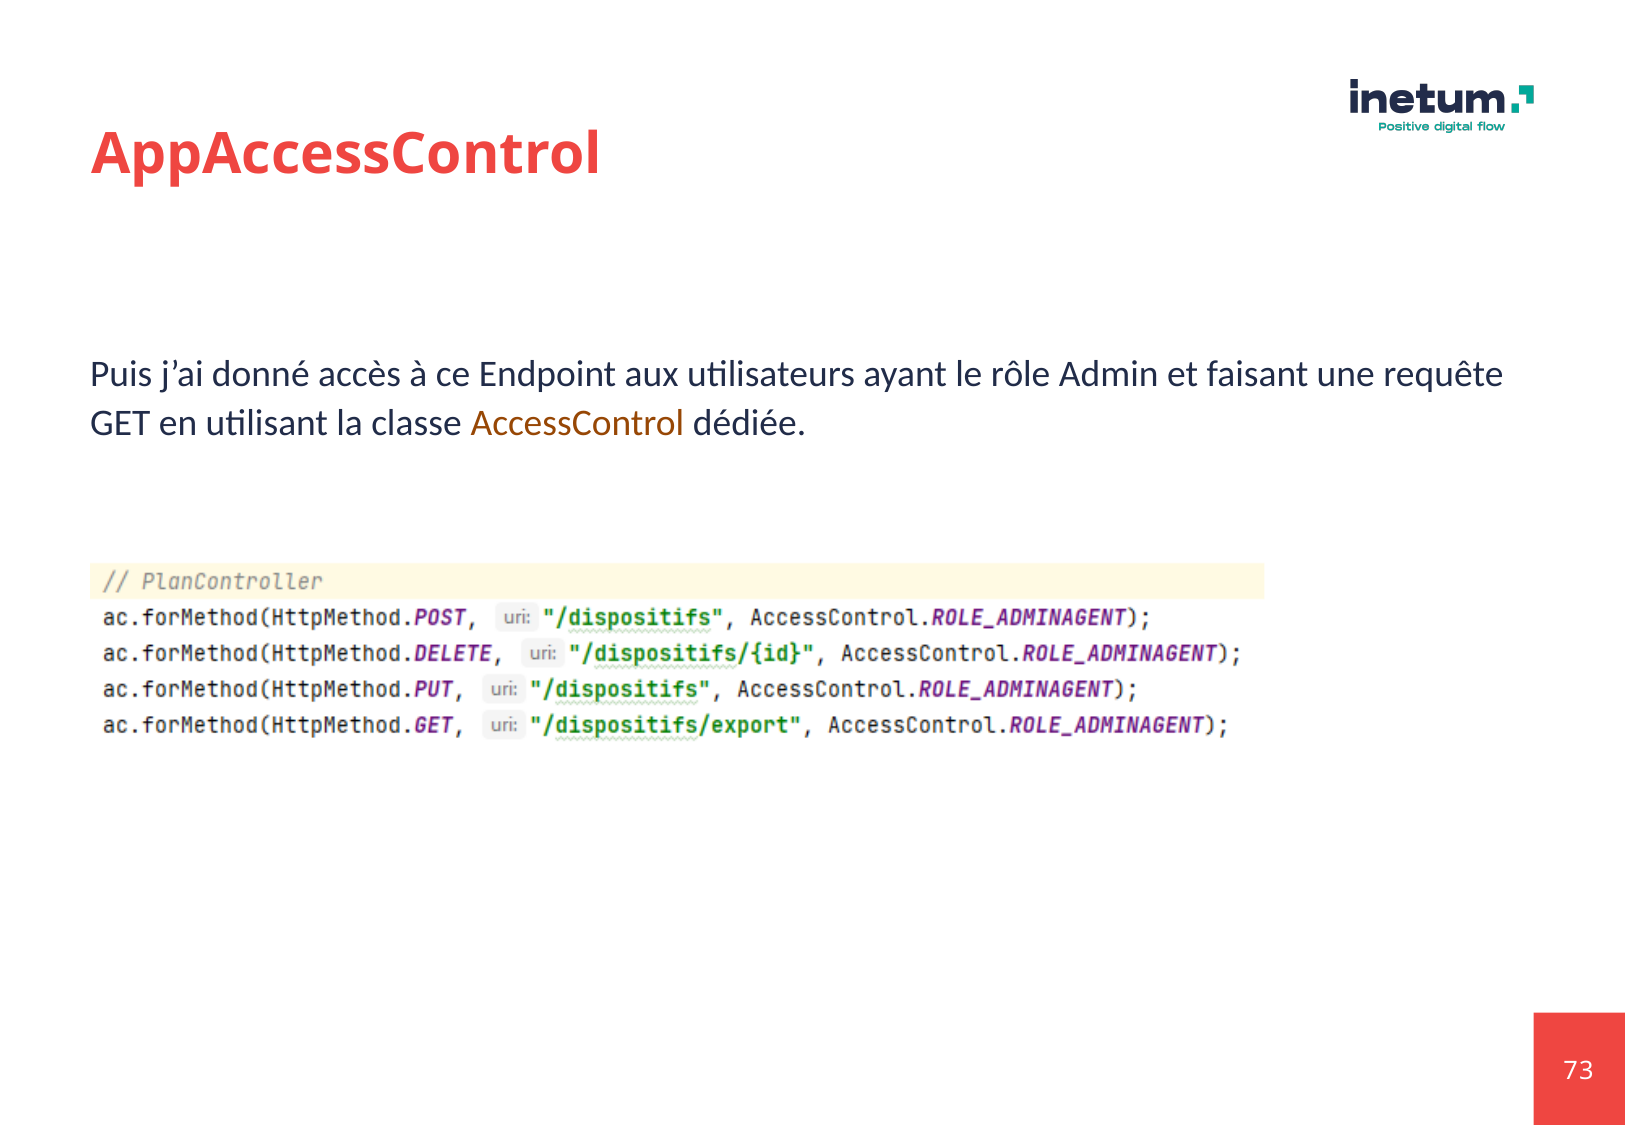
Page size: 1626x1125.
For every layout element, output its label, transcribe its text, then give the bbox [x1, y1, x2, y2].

picture [89, 552, 1265, 750]
picture [1350, 79, 1534, 133]
title AppAccessControl [90, 114, 1331, 187]
list Puis j’ai donné accès à ce Endpoint aux utilisateurs ayant le rôle Admin et faisant une requête GET en utilisant la classe AccessControl dédiée. [90, 326, 1517, 442]
